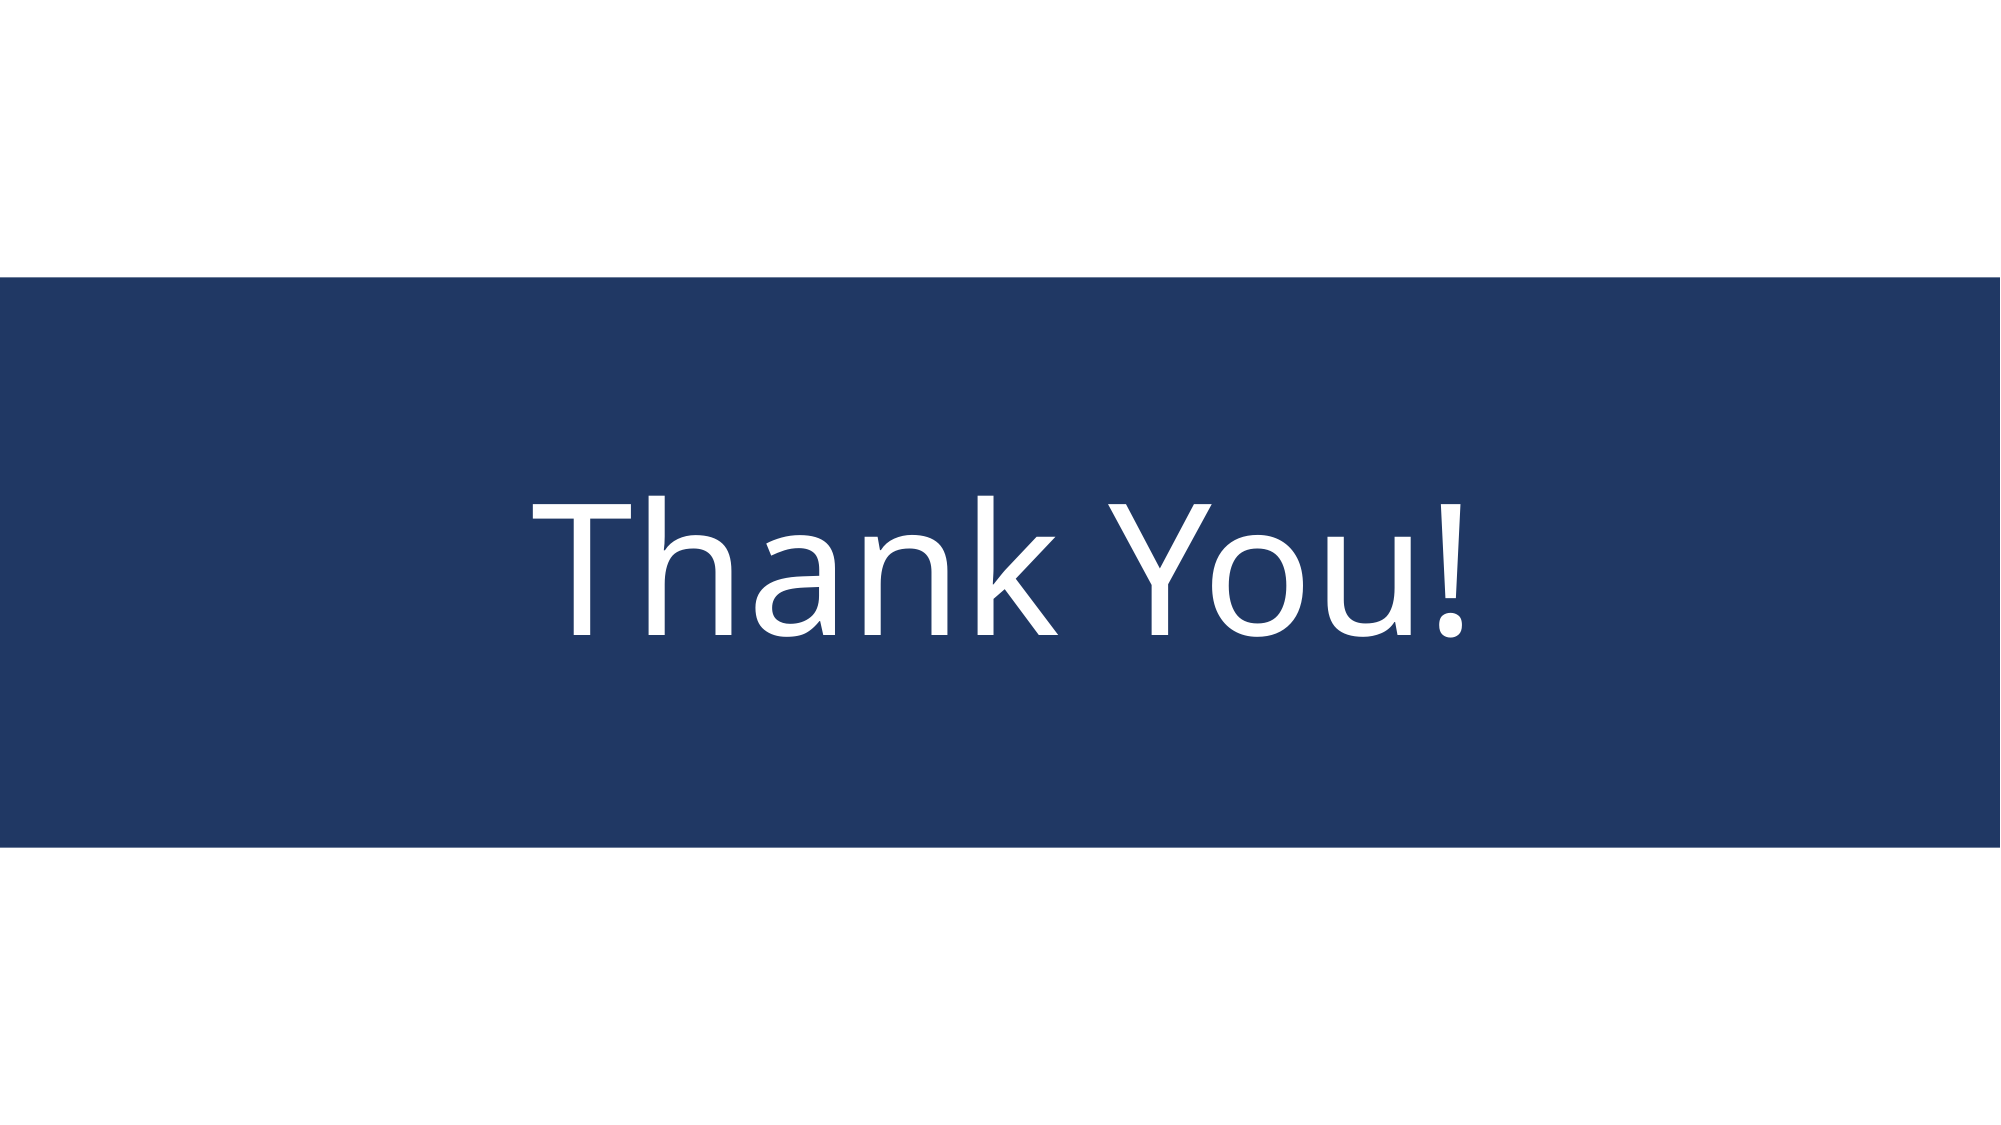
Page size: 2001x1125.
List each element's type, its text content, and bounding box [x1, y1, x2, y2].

text_box Thank You! [0, 277, 2000, 848]
